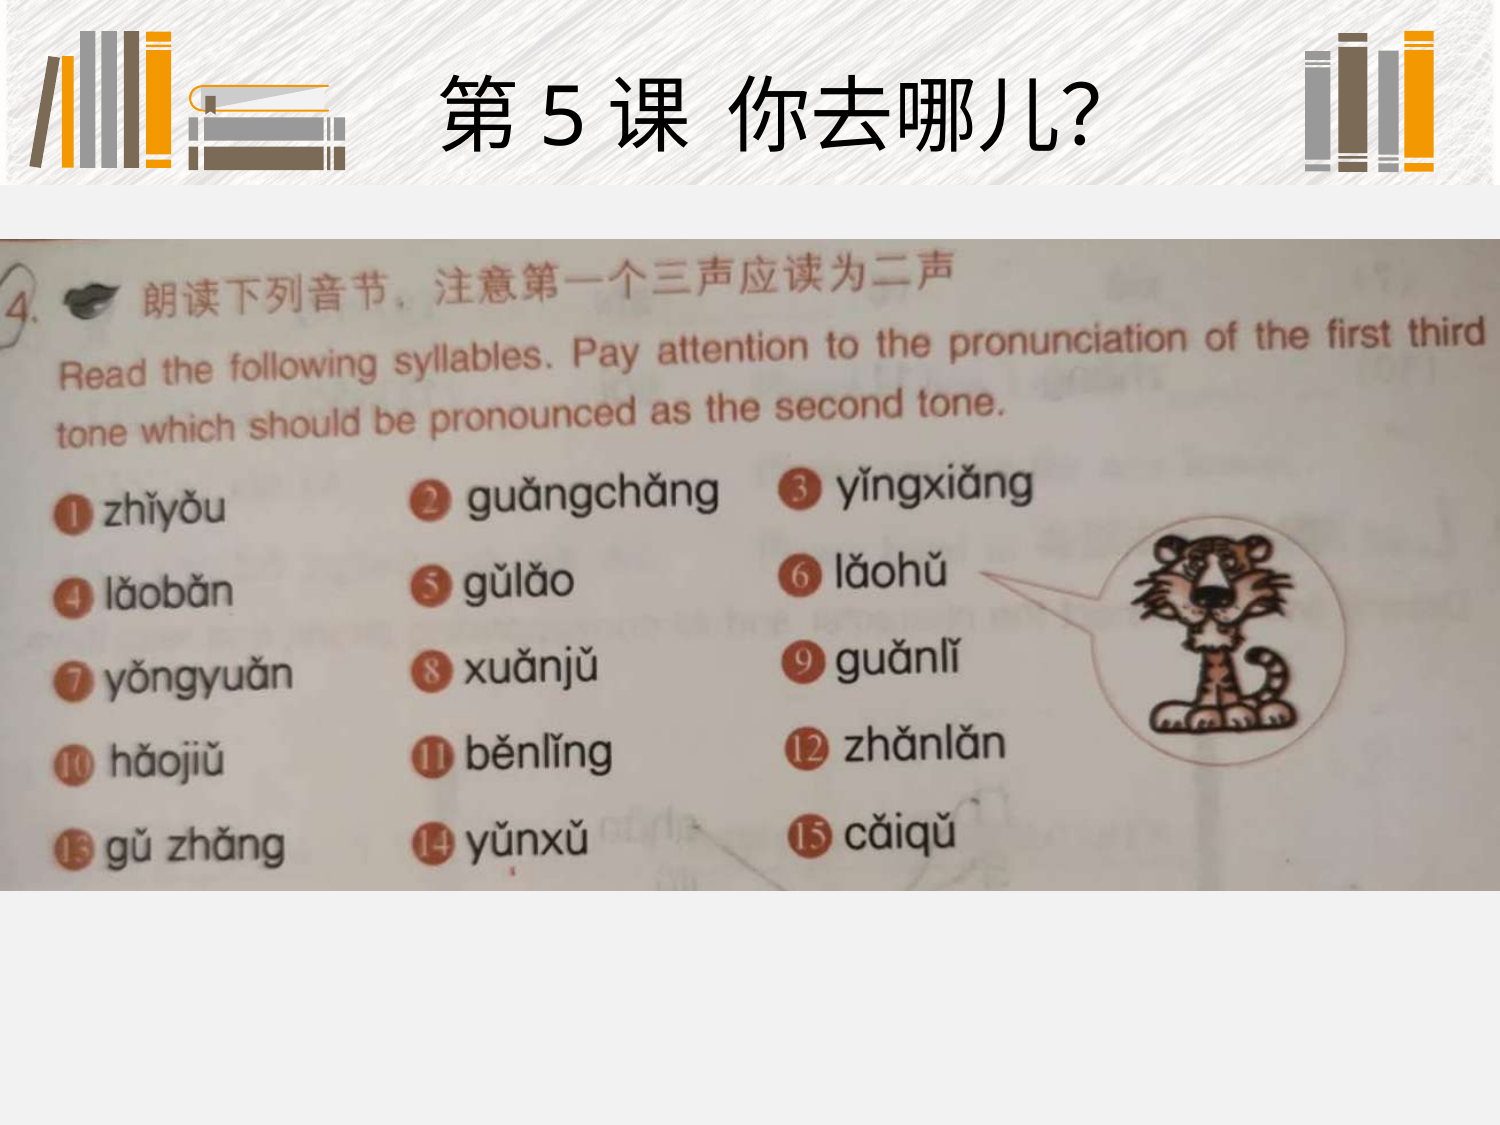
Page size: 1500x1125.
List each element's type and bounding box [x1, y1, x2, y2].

text_box [1304, 30, 1435, 173]
picture [0, 0, 1500, 185]
picture [0, 239, 1500, 891]
text_box [29, 30, 346, 171]
